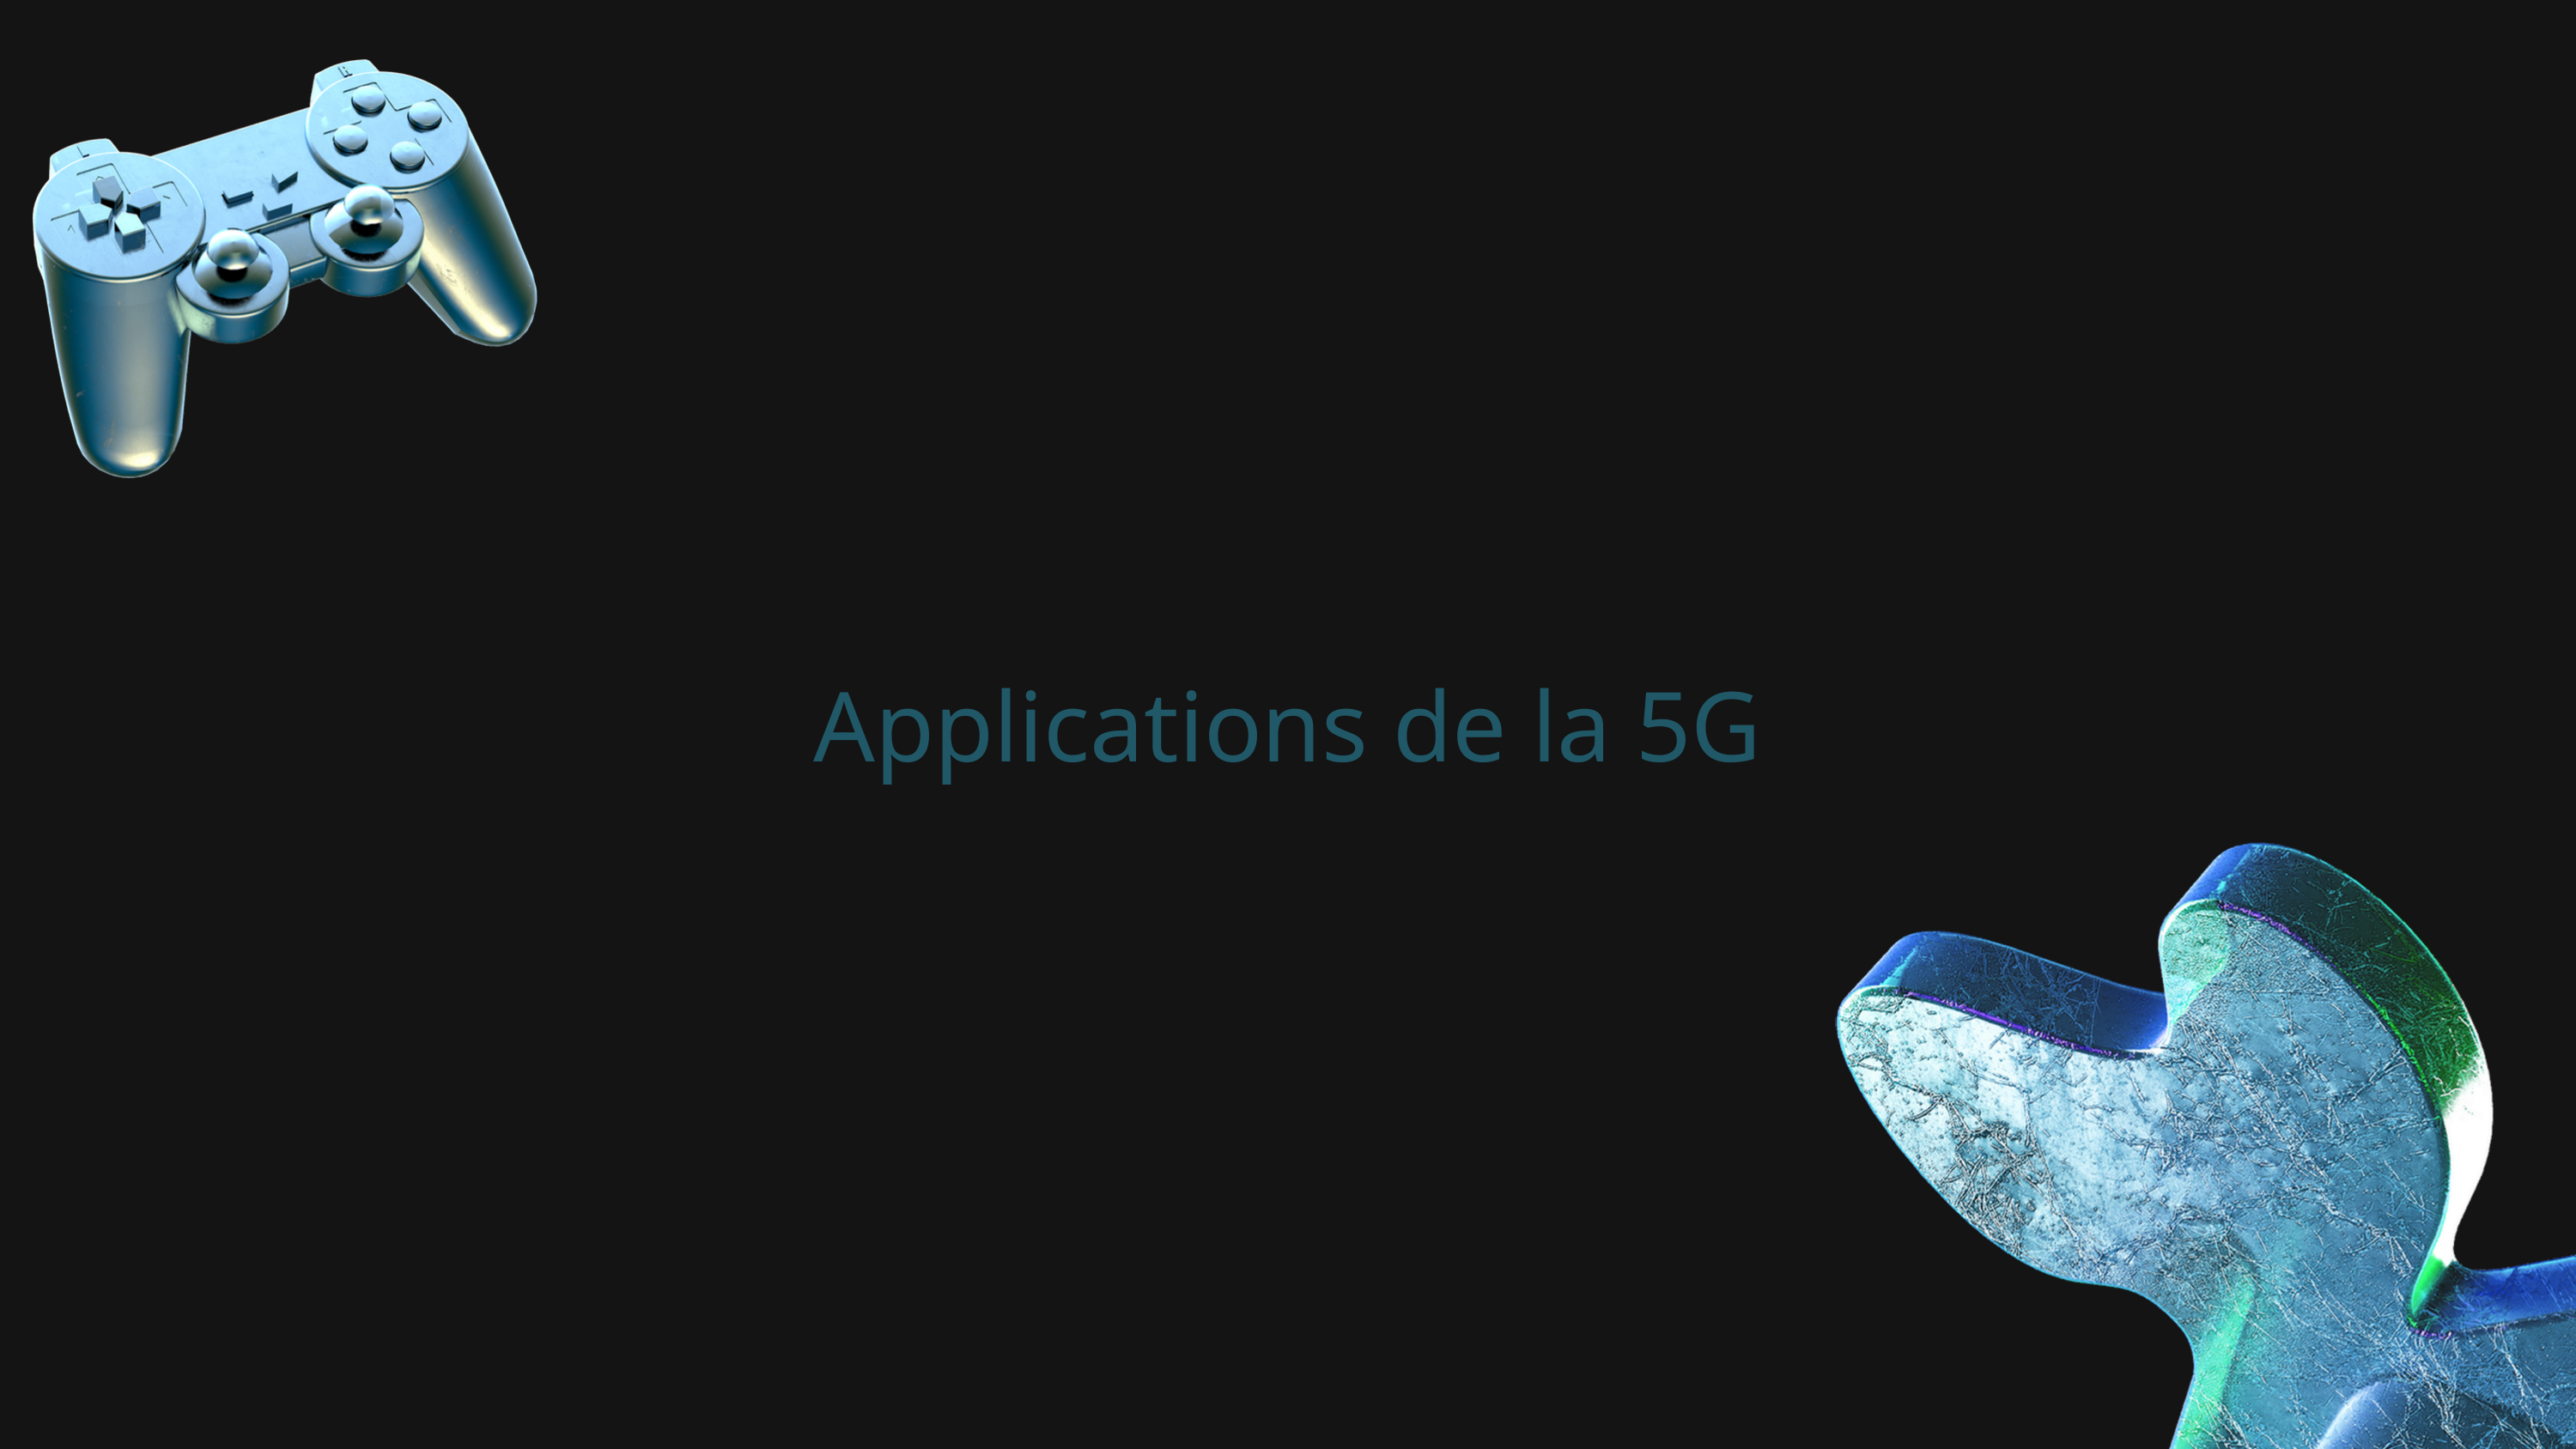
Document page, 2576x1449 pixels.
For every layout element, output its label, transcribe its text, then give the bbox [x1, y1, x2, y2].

text_box Applications de la 5G [756, 658, 1820, 788]
picture [32, 58, 538, 479]
picture [1835, 841, 2576, 1449]
